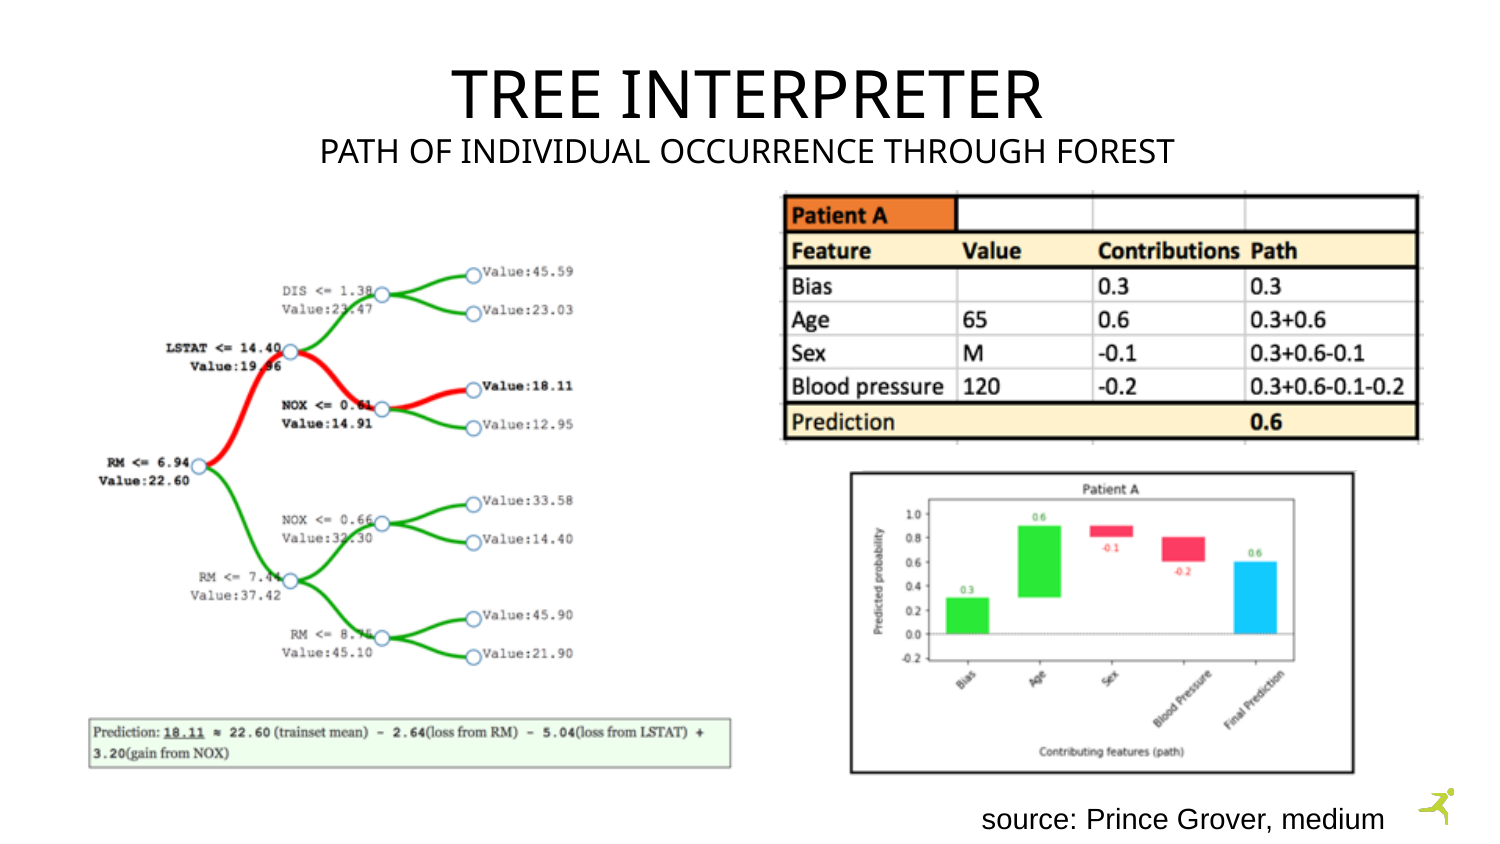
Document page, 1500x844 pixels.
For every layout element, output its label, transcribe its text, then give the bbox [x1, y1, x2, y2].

text_box source: Prince Grover, medium [966, 793, 1401, 843]
picture [779, 190, 1424, 445]
subtitle Path of individual occurrence through forest [94, 123, 1402, 178]
picture [76, 241, 751, 777]
title Tree interpreter [94, 66, 1402, 111]
picture [846, 470, 1357, 777]
